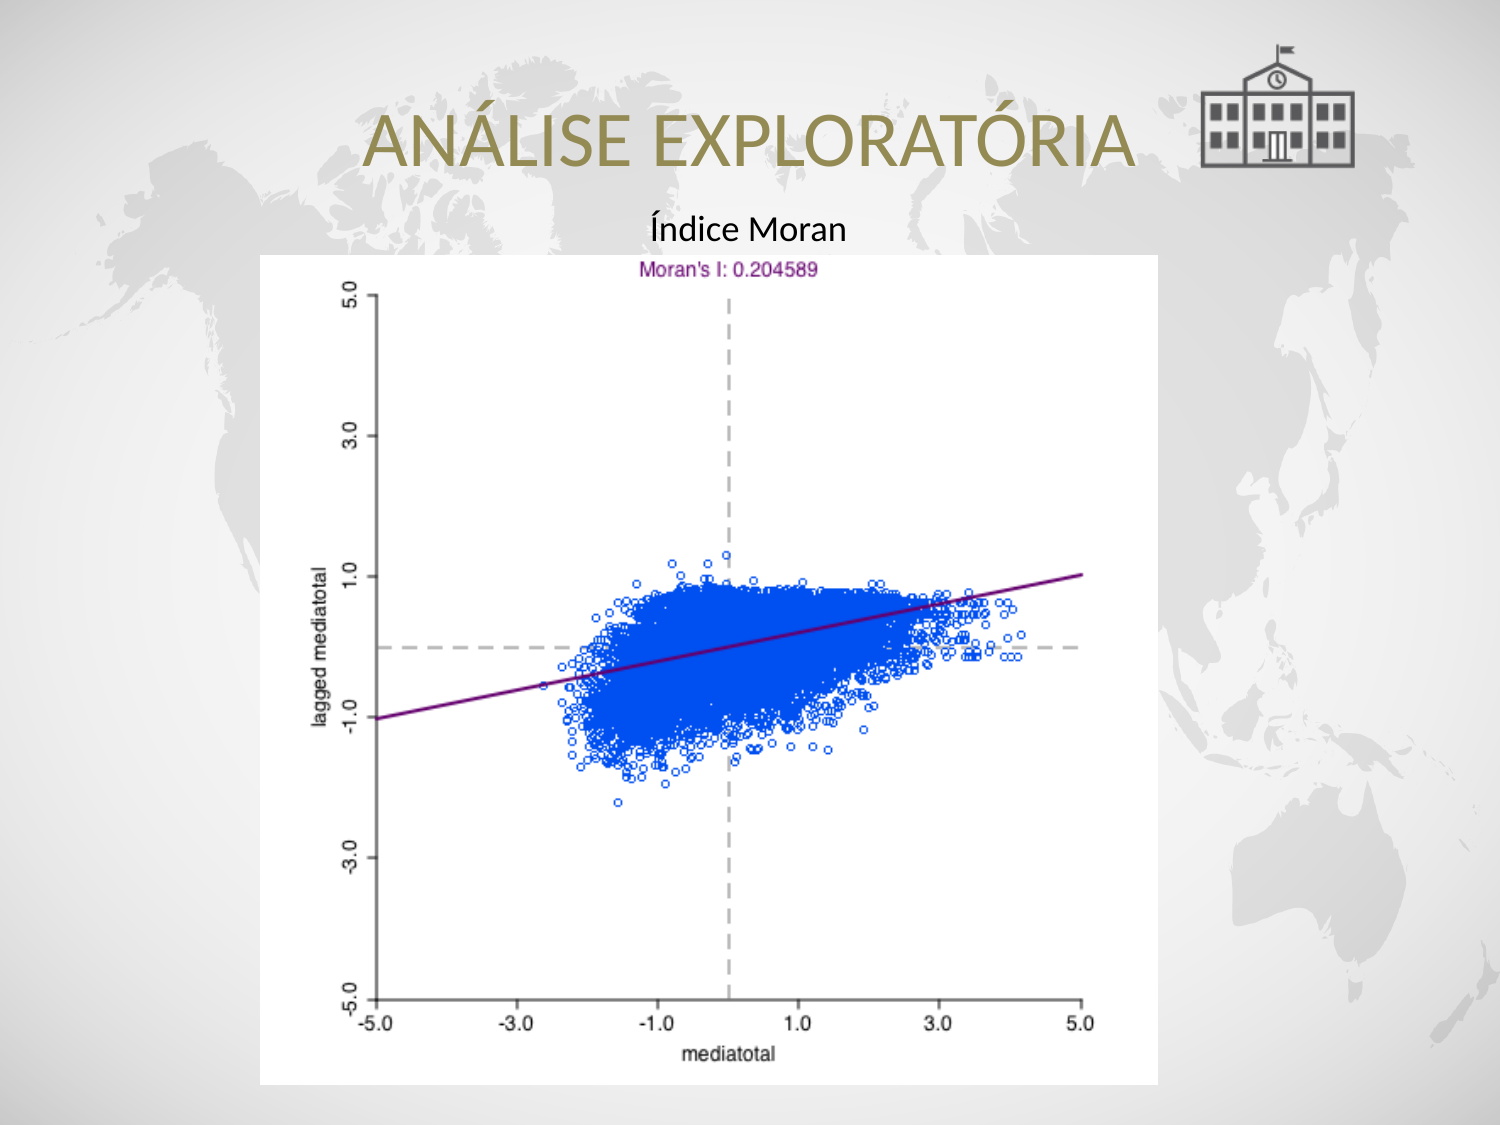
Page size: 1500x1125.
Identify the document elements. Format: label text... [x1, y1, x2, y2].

text_box Índice Moran [115, 197, 1382, 256]
title ANÁLISE EXPLORATÓRIA [75, 52, 1425, 218]
picture [0, 0, 1500, 1125]
